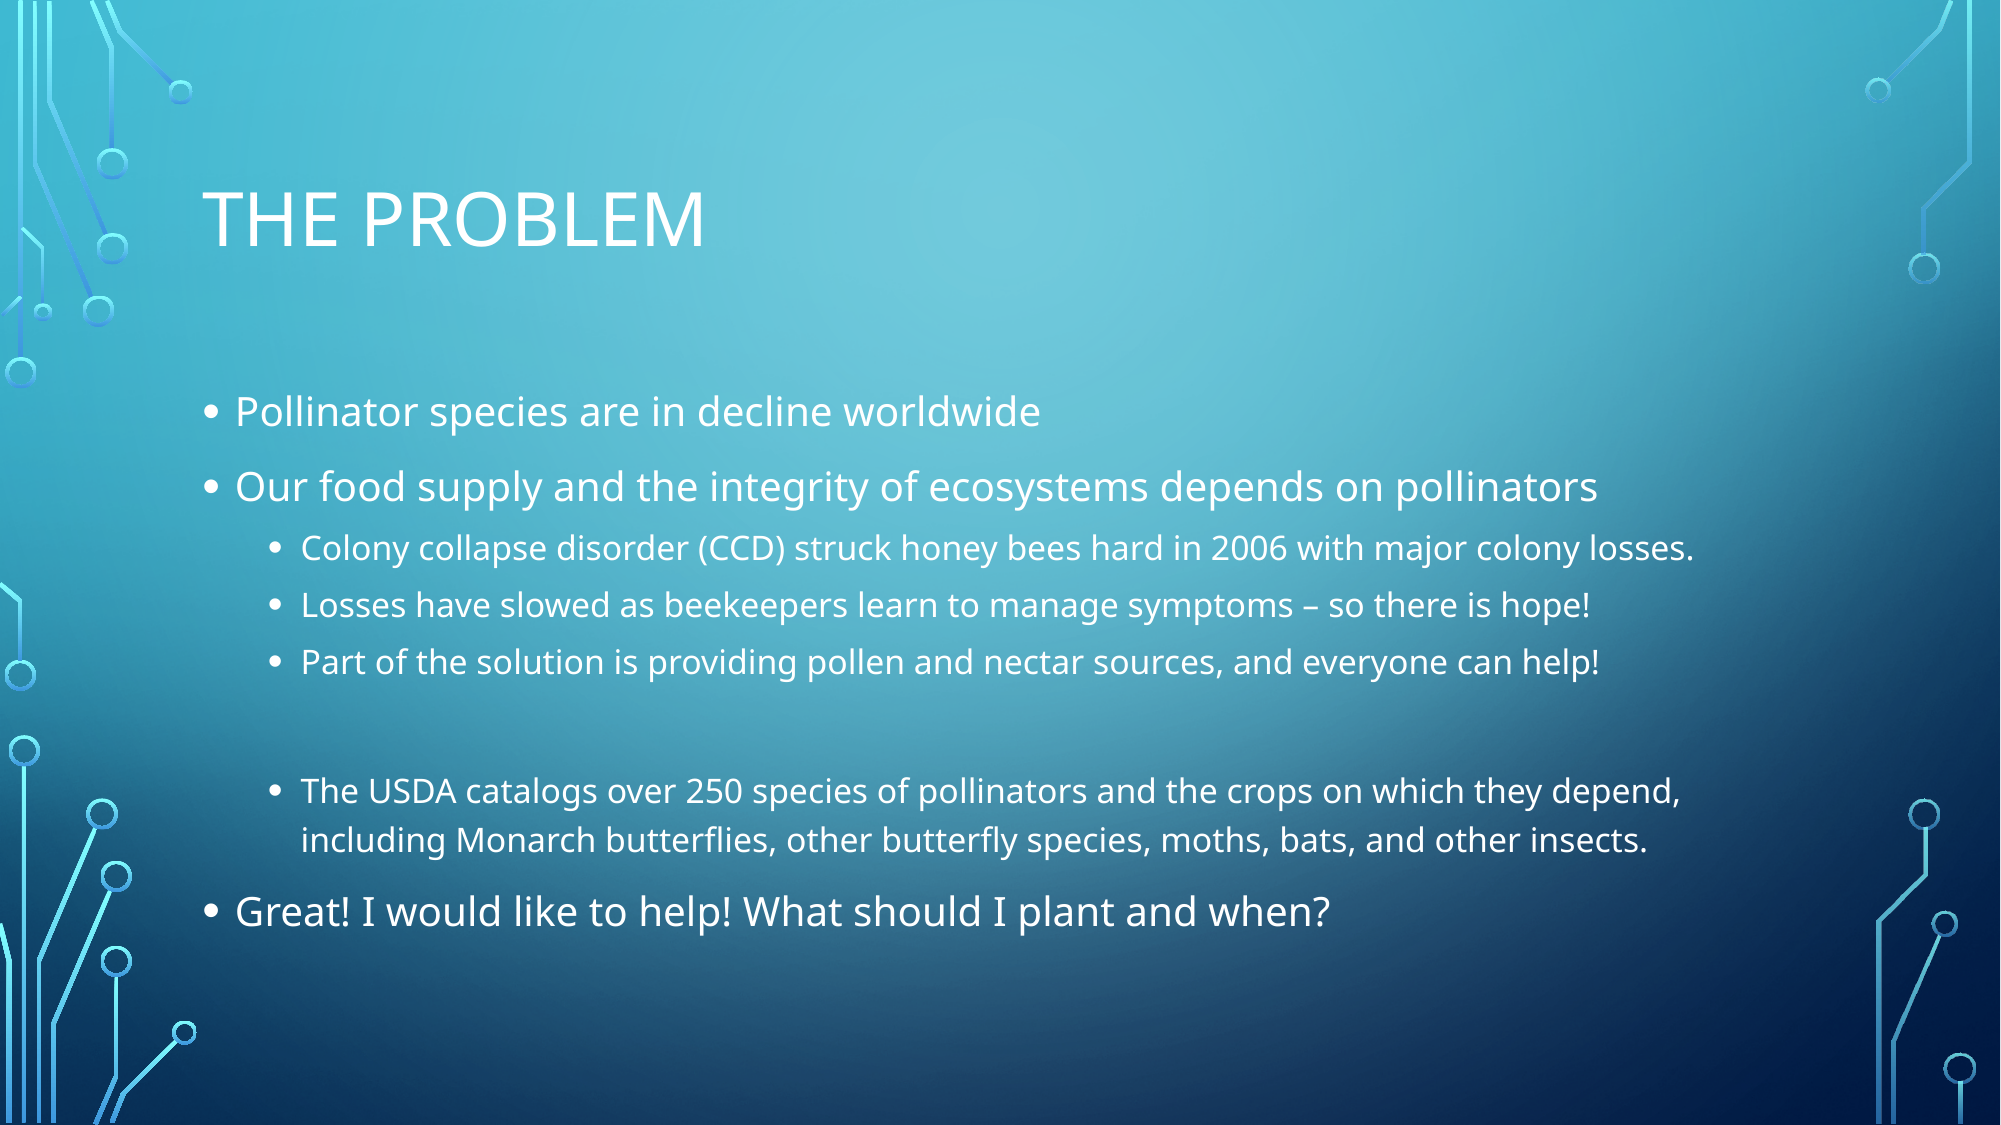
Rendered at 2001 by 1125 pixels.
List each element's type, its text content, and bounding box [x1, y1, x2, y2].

list Pollinator species are in decline worldwide Our food supply and the integrity of ecosystems depends on pollinators Colony collapse disorder (CCD) struck honey bees hard in 2006 with major colony losses. Losses have slowed as beekeepers learn to manage symptoms – so there is hope! Part of the solution is providing pollen and nectar sources, and everyone can help! The USDA catalogs over 250 species of pollinators and the crops on which they depend, including Monarch butterflies, other butterfly species, moths, bats, and other insects. Great! I would like to help! What should I plant and when? [187, 369, 1813, 950]
title The problem [187, 101, 1813, 344]
